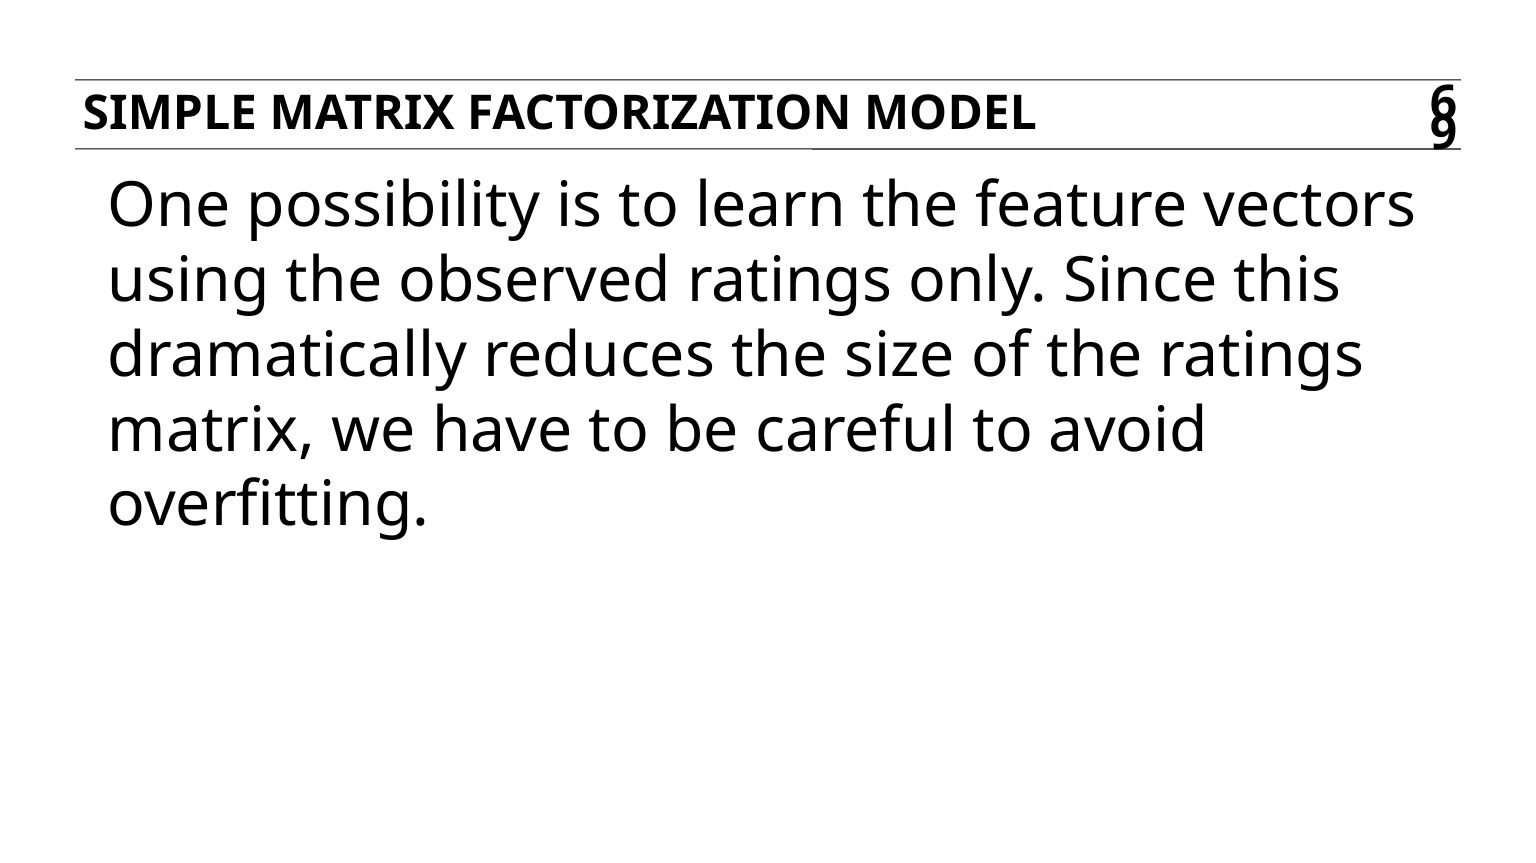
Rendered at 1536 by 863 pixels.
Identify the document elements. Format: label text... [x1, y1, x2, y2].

slide_number 69 [1419, 86, 1461, 138]
list simple matrix factorization model [67, 81, 1118, 132]
text_box One possibility is to learn the feature vectors using the observed ratings only. Since this dramatically reduces the size of the ratings matrix, we have to be careful to avoid overfitting. [92, 156, 1468, 546]
